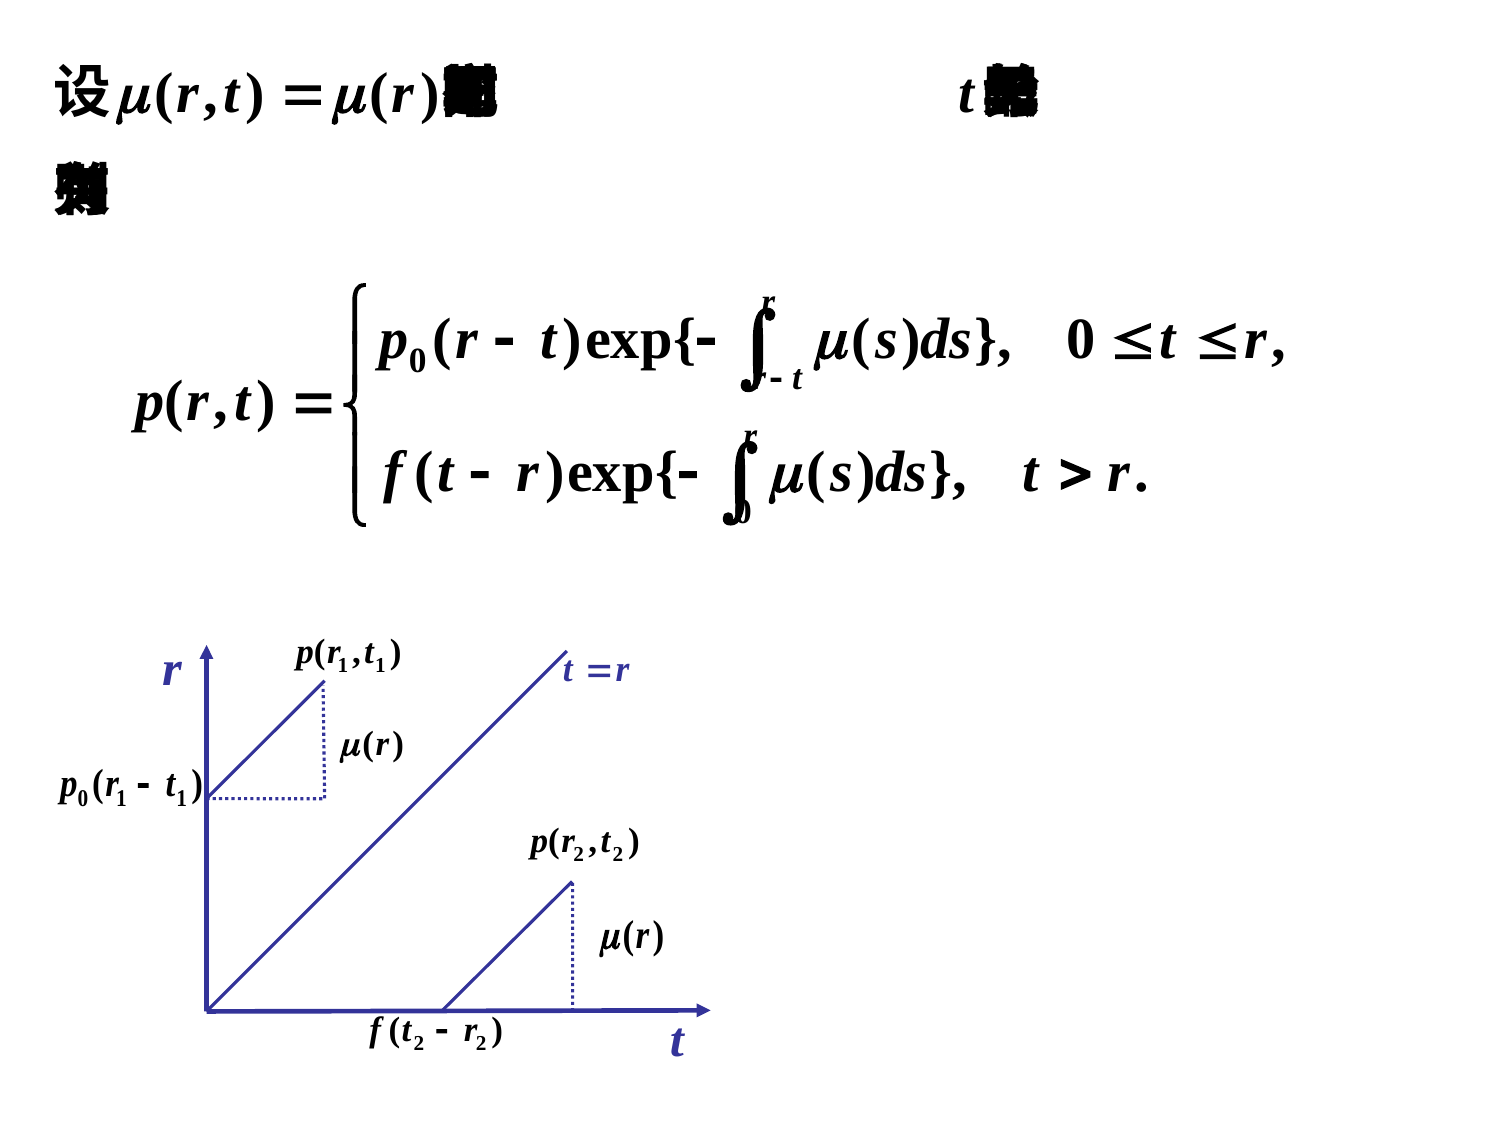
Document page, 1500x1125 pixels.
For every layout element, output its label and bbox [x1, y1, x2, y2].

text_box [123, 278, 1289, 532]
text_box [52, 43, 1448, 238]
text_box [52, 632, 711, 1061]
